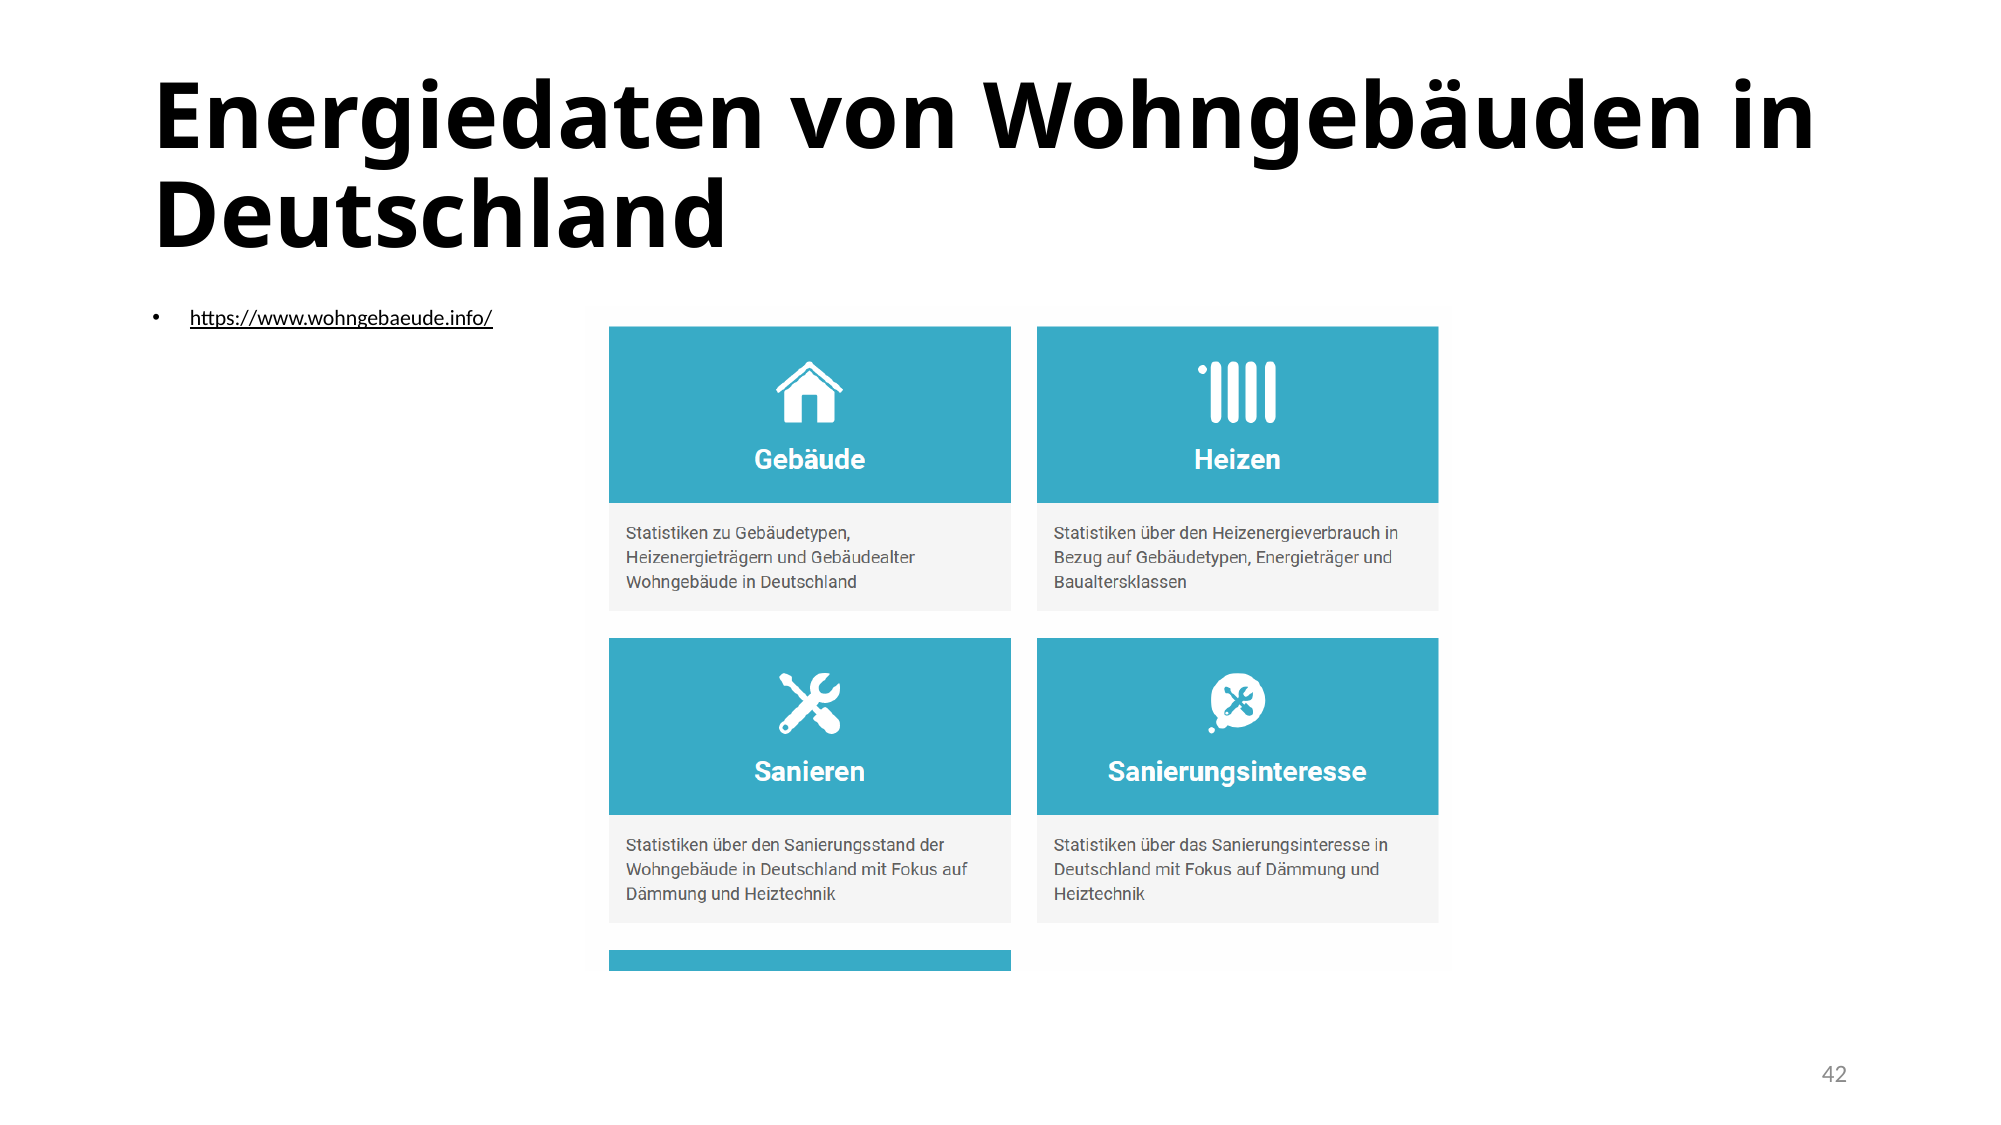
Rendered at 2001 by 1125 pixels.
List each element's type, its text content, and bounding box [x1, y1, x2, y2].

slide_number 42 [1412, 1042, 1863, 1103]
picture [585, 306, 1452, 971]
title Energiedaten von Wohngebäuden in Deutschland [137, 59, 1863, 278]
list https://www.wohngebaeude.info/ [137, 299, 1863, 1014]
